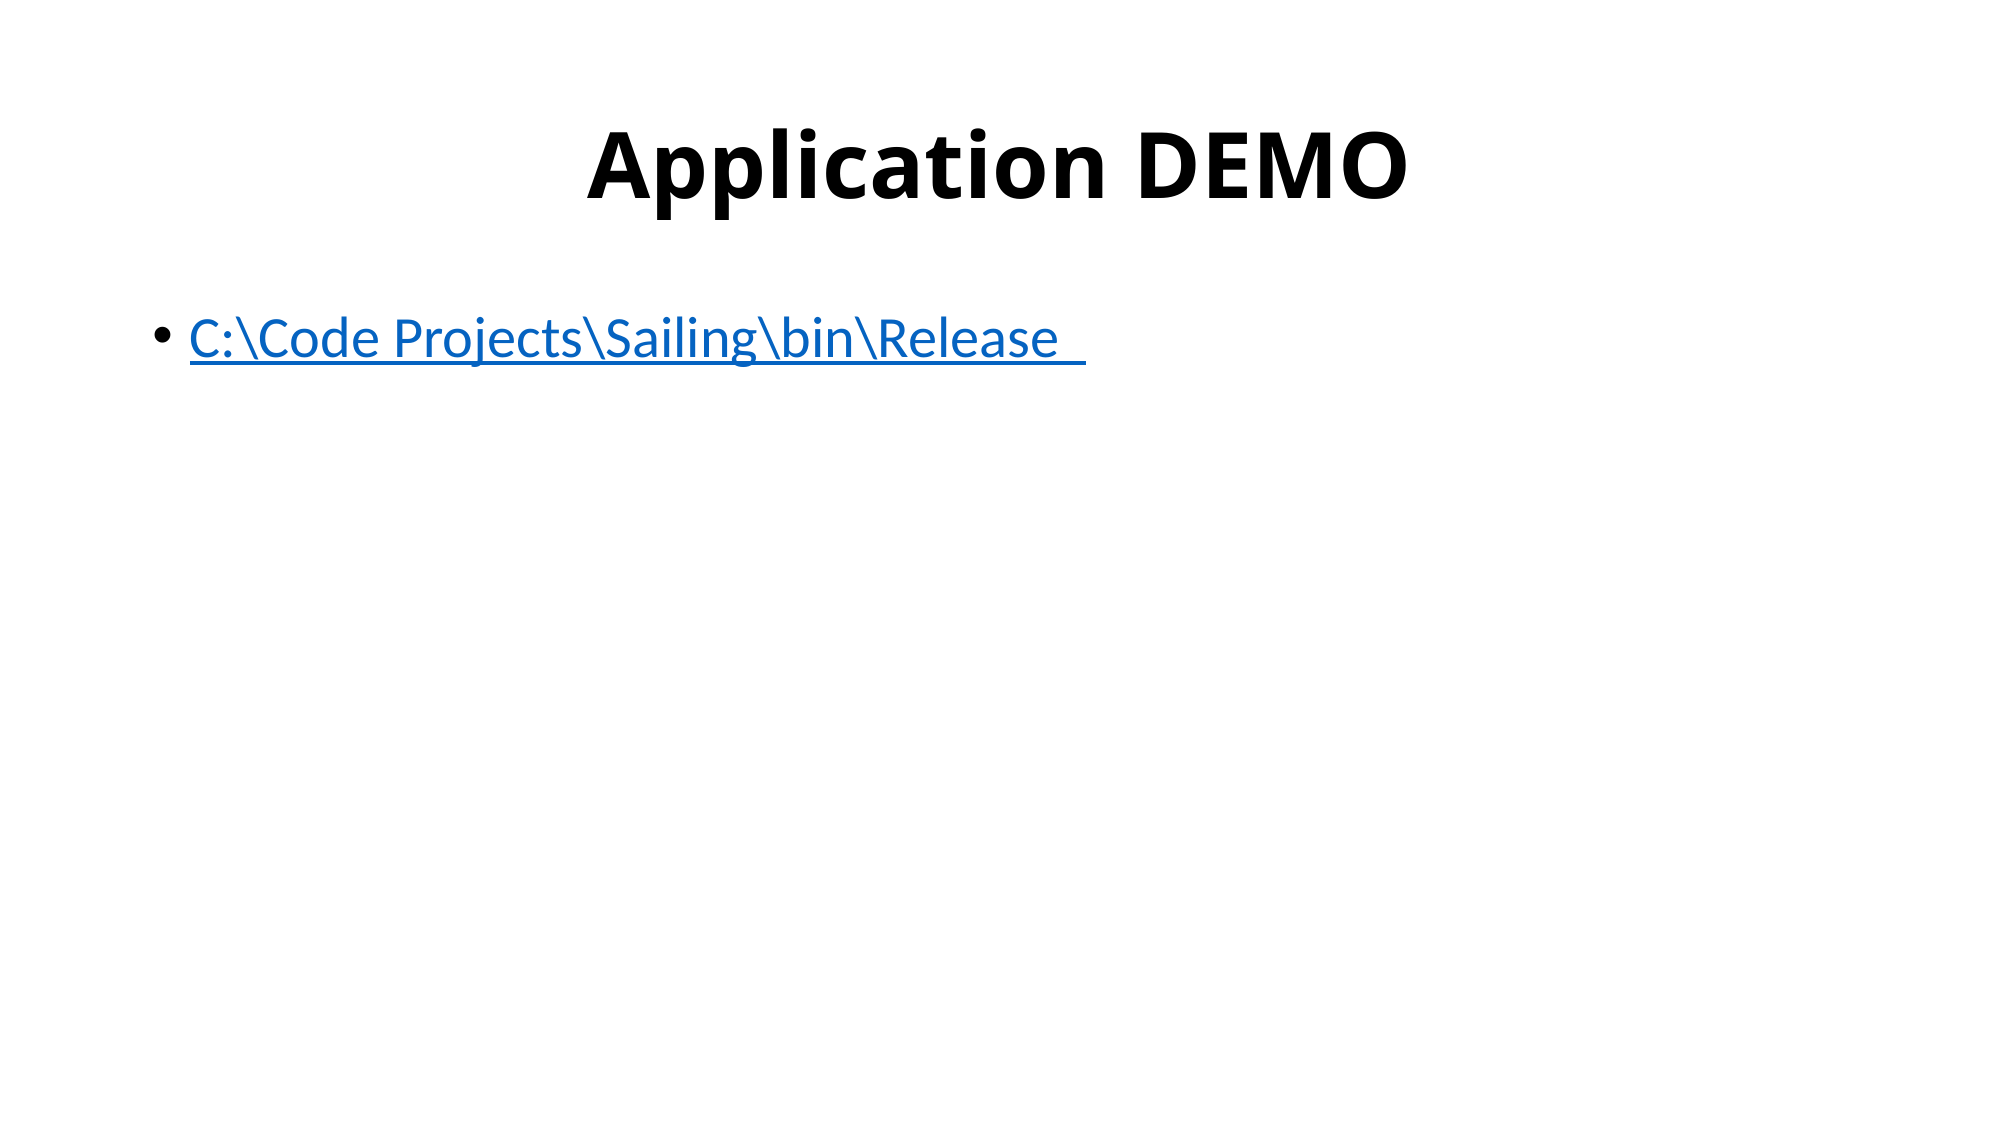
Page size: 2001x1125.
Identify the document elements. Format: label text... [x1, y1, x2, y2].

title Application DEMO [137, 59, 1863, 278]
list C:\Code Projects\Sailing\bin\Release [137, 299, 1863, 1014]
